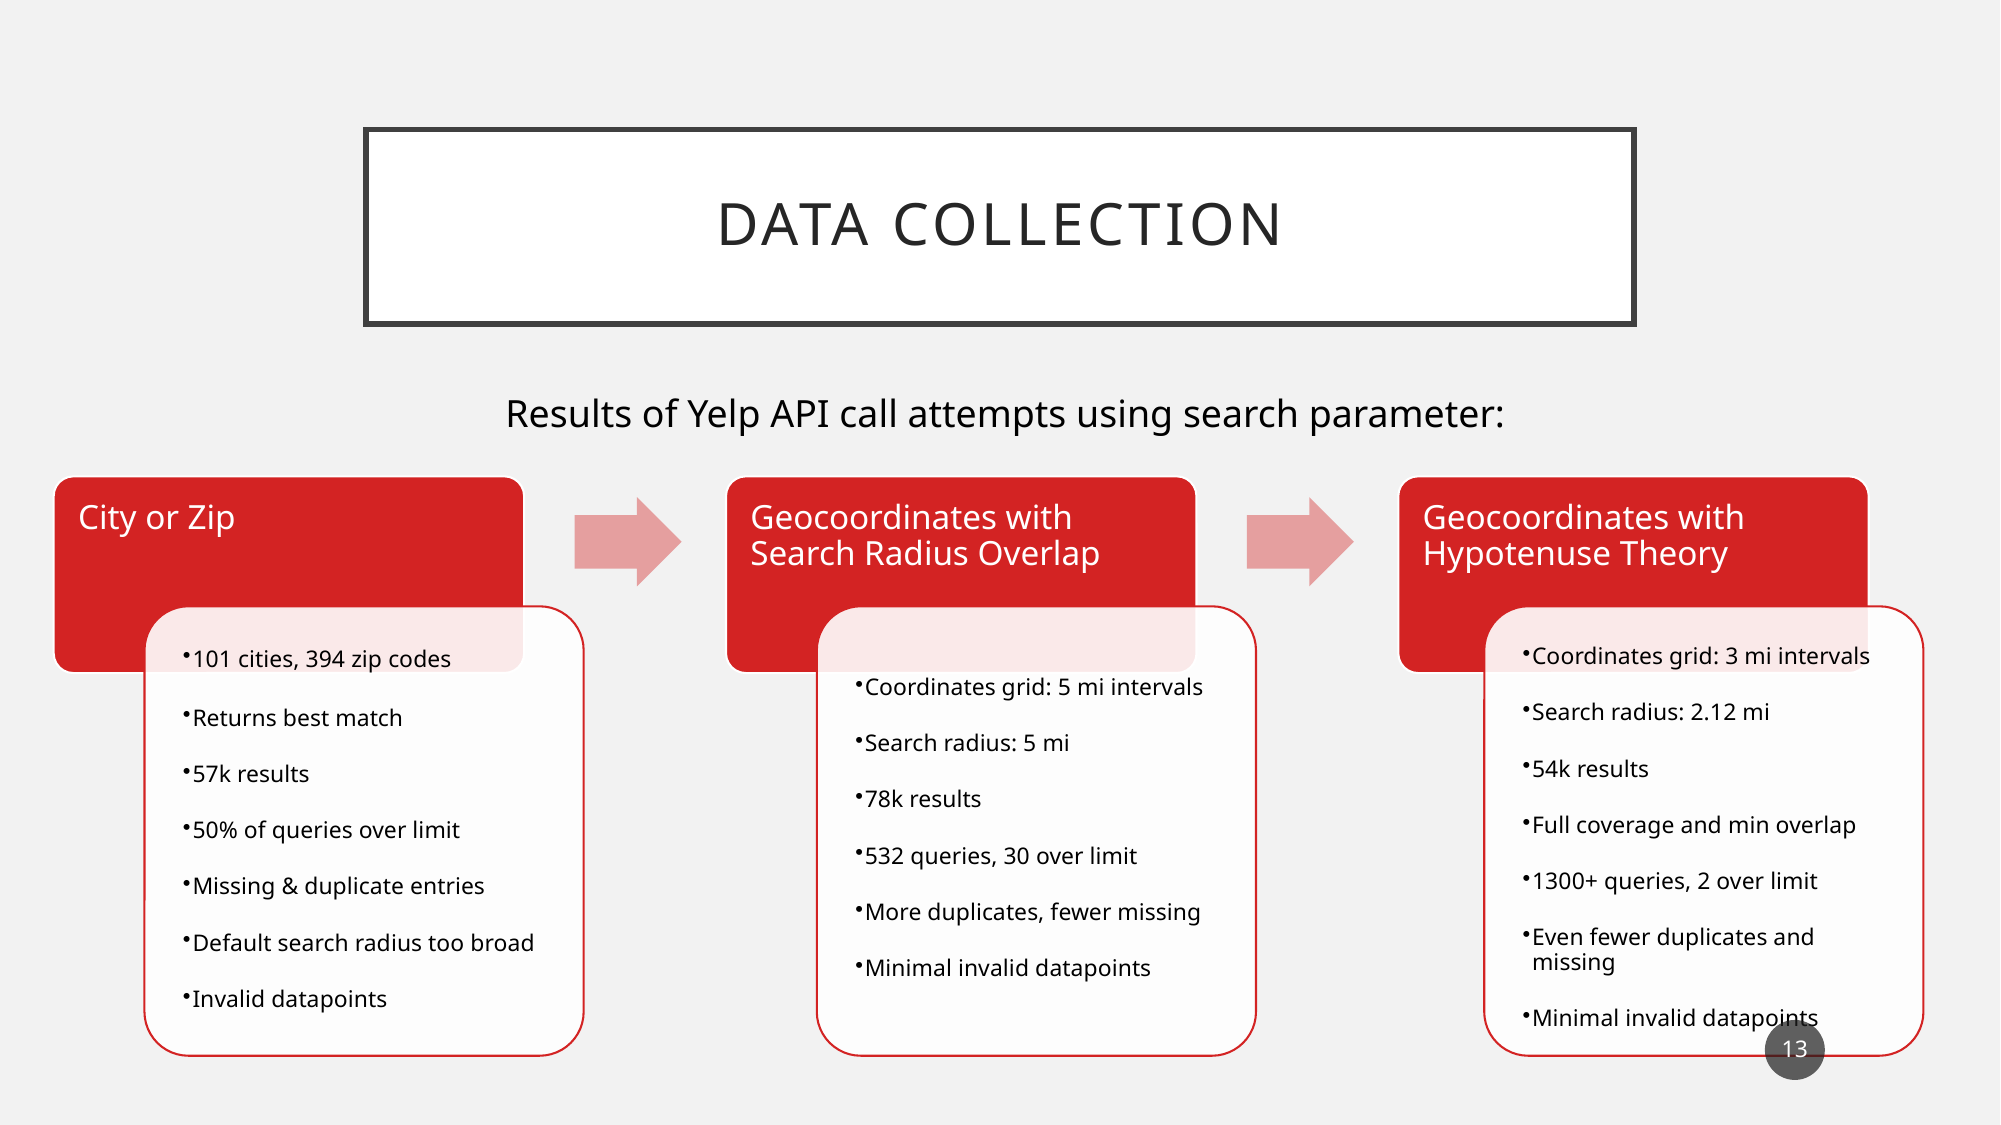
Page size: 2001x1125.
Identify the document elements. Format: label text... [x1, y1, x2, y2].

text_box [53, 458, 1927, 1125]
text_box Results of Yelp API call attempts using search parameter: [401, 383, 1610, 443]
title Data collection [363, 127, 1637, 327]
